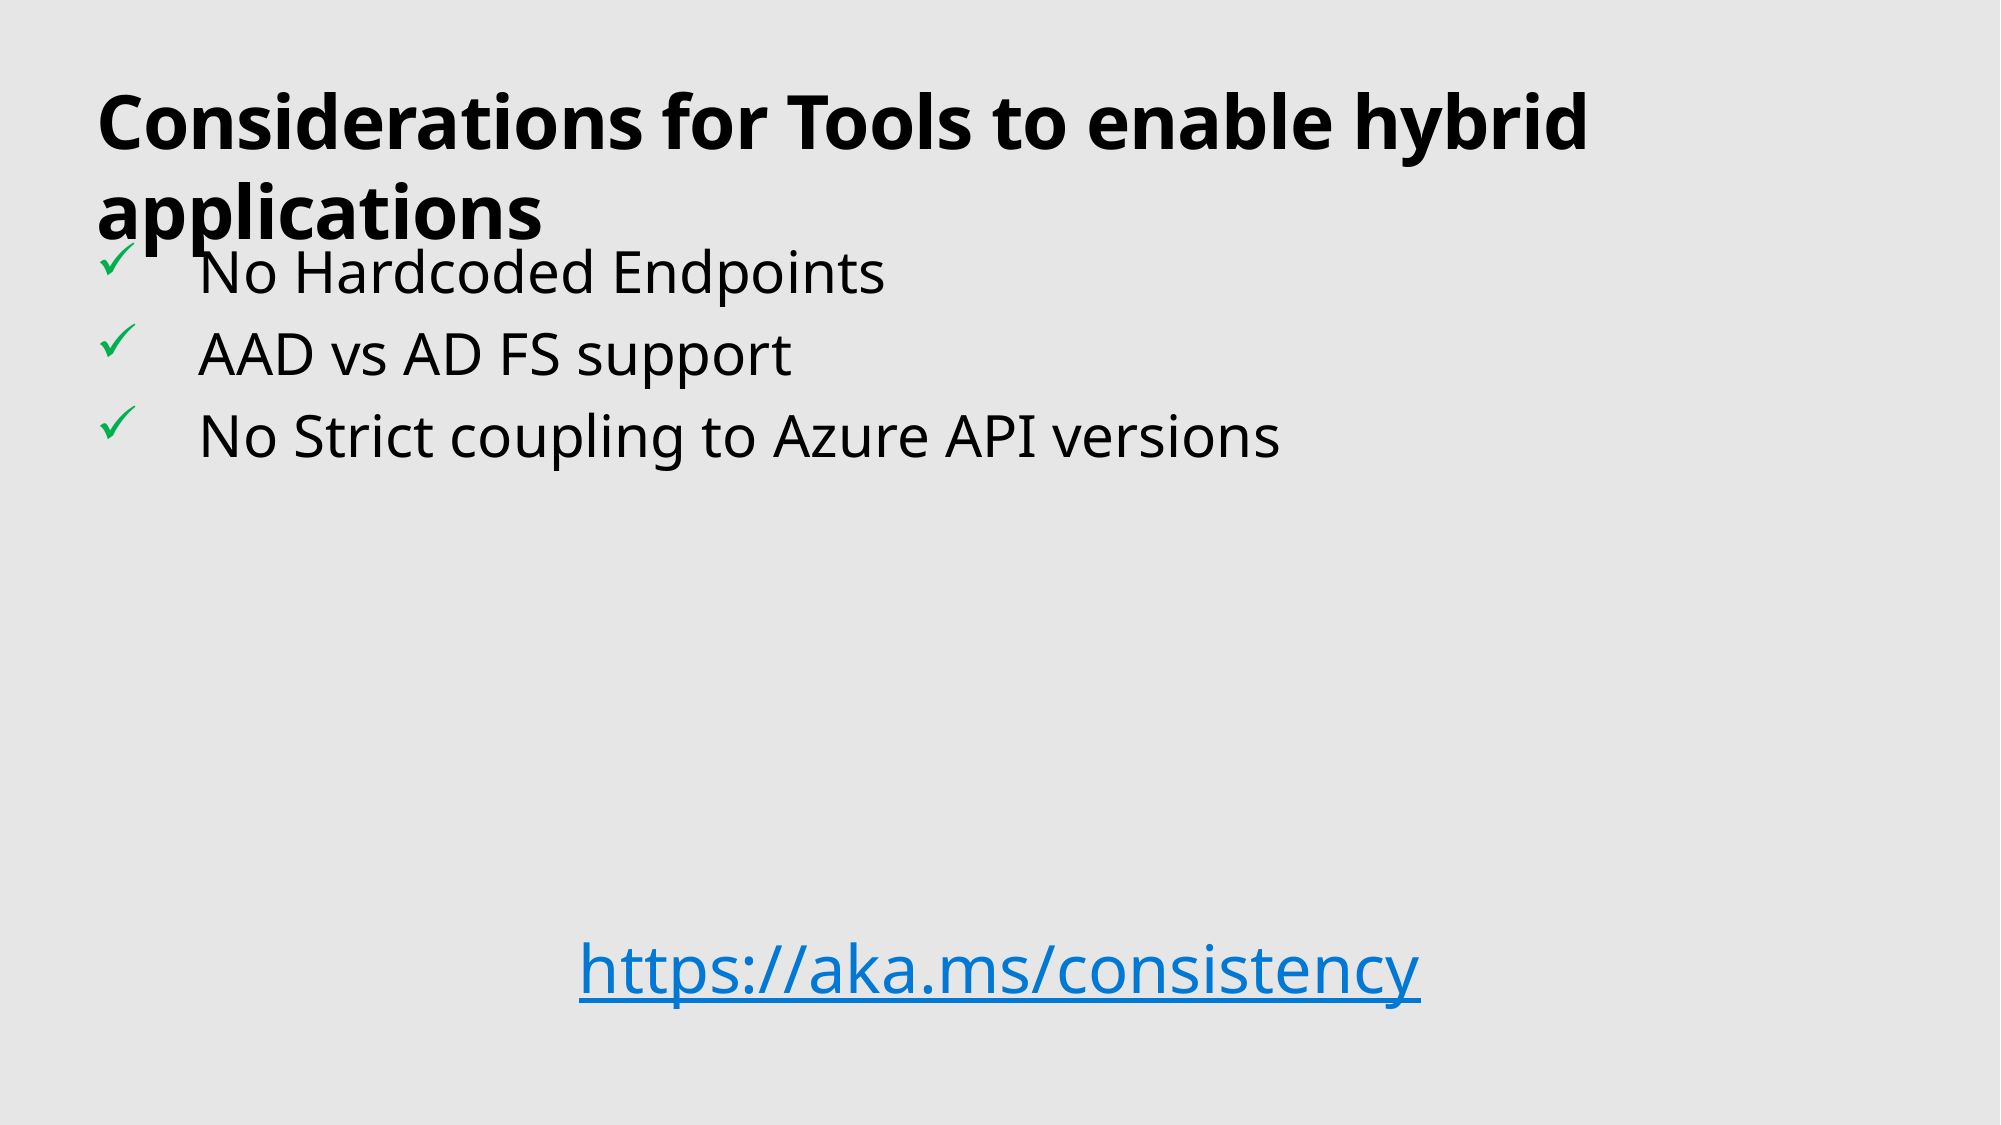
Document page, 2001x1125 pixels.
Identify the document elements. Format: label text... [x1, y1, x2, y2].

text_box https://aka.ms/consistency [564, 919, 1436, 1025]
title Considerations for Tools to enable hybrid applications [96, 75, 1904, 166]
list No Hardcoded Endpoints AAD vs AD FS support No Strict coupling to Azure API versions [95, 235, 1904, 476]
